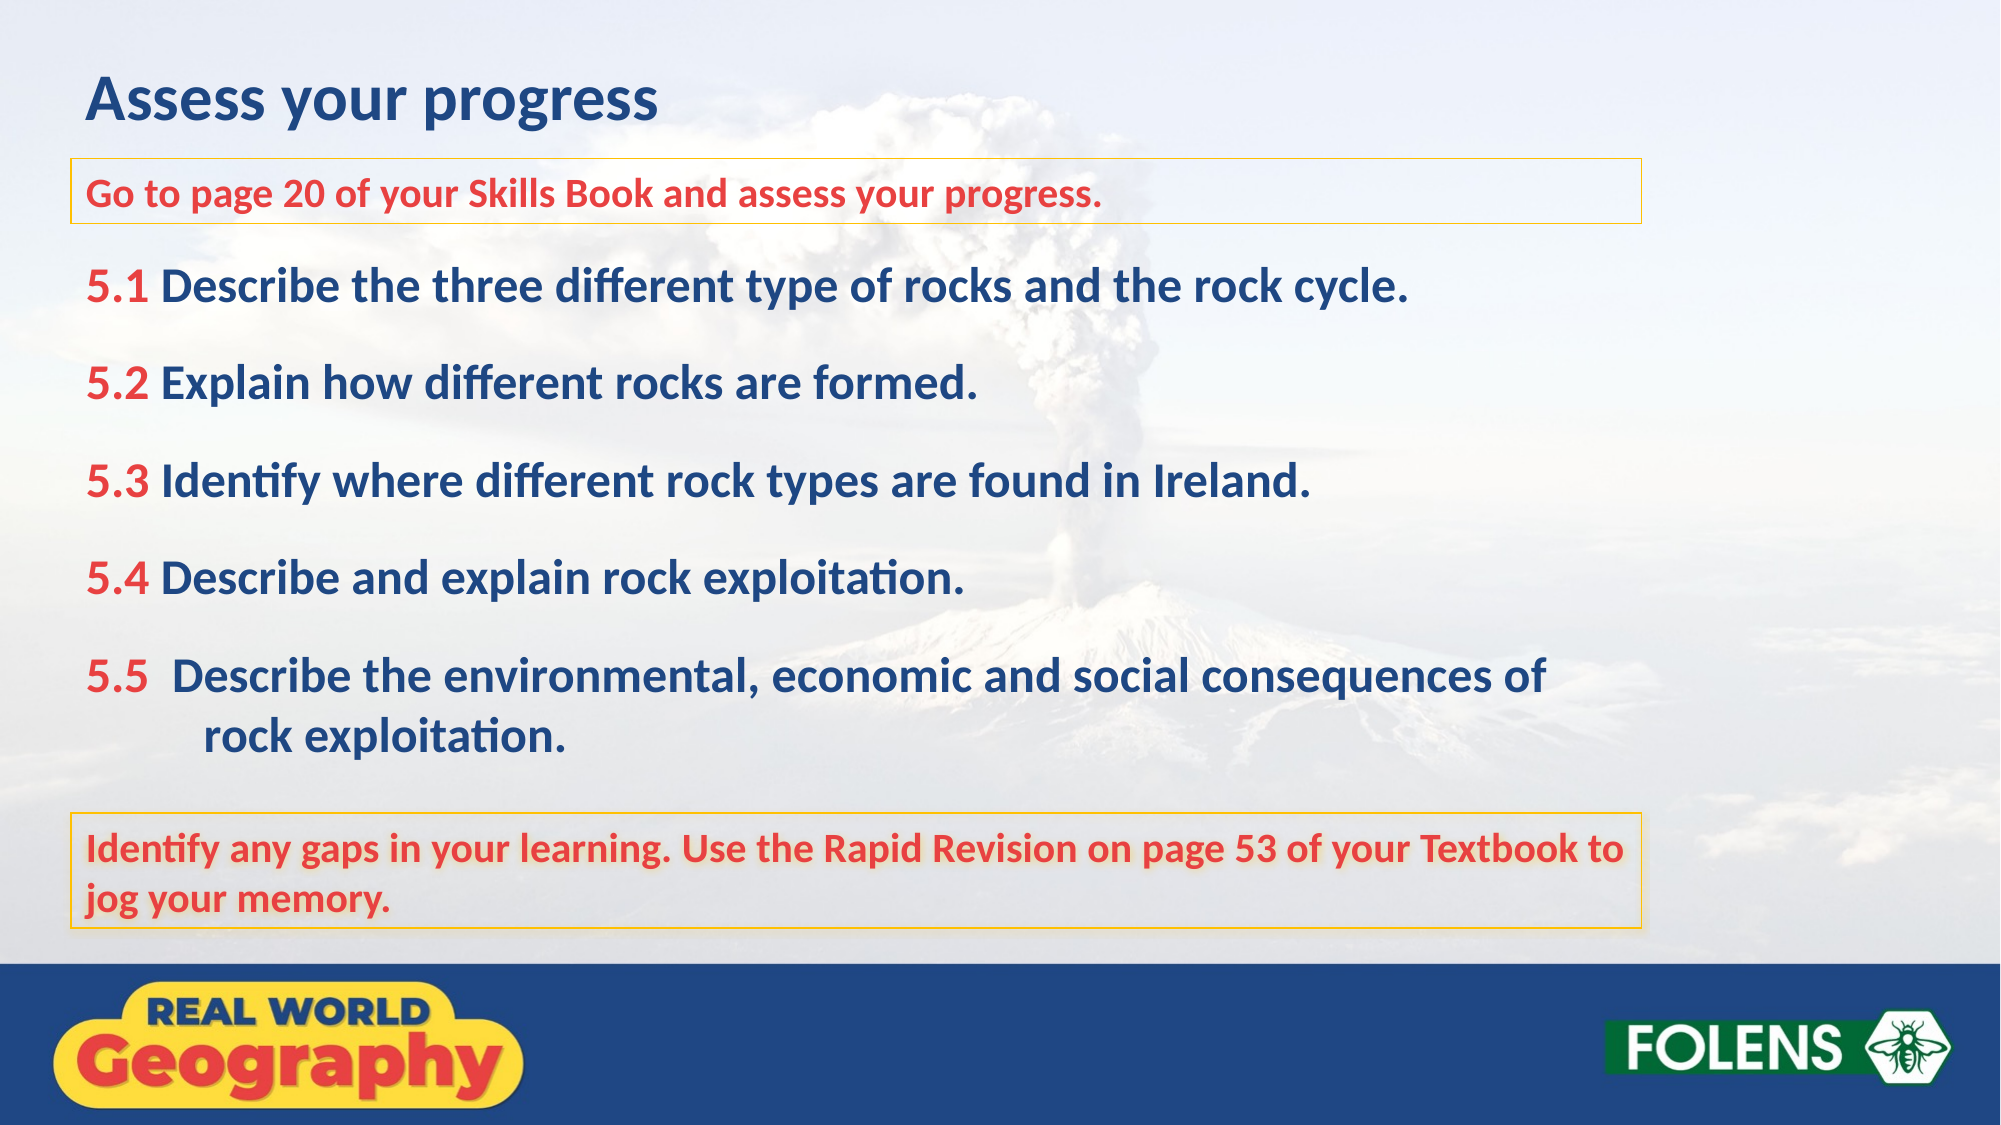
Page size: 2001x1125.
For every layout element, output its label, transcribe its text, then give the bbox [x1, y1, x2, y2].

picture [0, 0, 2001, 1125]
text_box Identify any gaps in your learning. Use the Rapid Revision on page 53 of your Textbook to jog your memory. [70, 812, 1642, 928]
text_box Go to page 20 of your Skills Book and assess your progress. [70, 158, 1642, 224]
text_box Assess your progress [70, 54, 1796, 157]
text_box 5.1 Describe the three different type of rocks and the rock cycle. 5.2 Explain how different rocks are formed. 5.3 Identify where different rock types are found in Ireland. 5.4 Describe and explain rock exploitation. 5.5 Describe the environmental, economic and social consequences of rock exploitation. [70, 244, 1620, 813]
